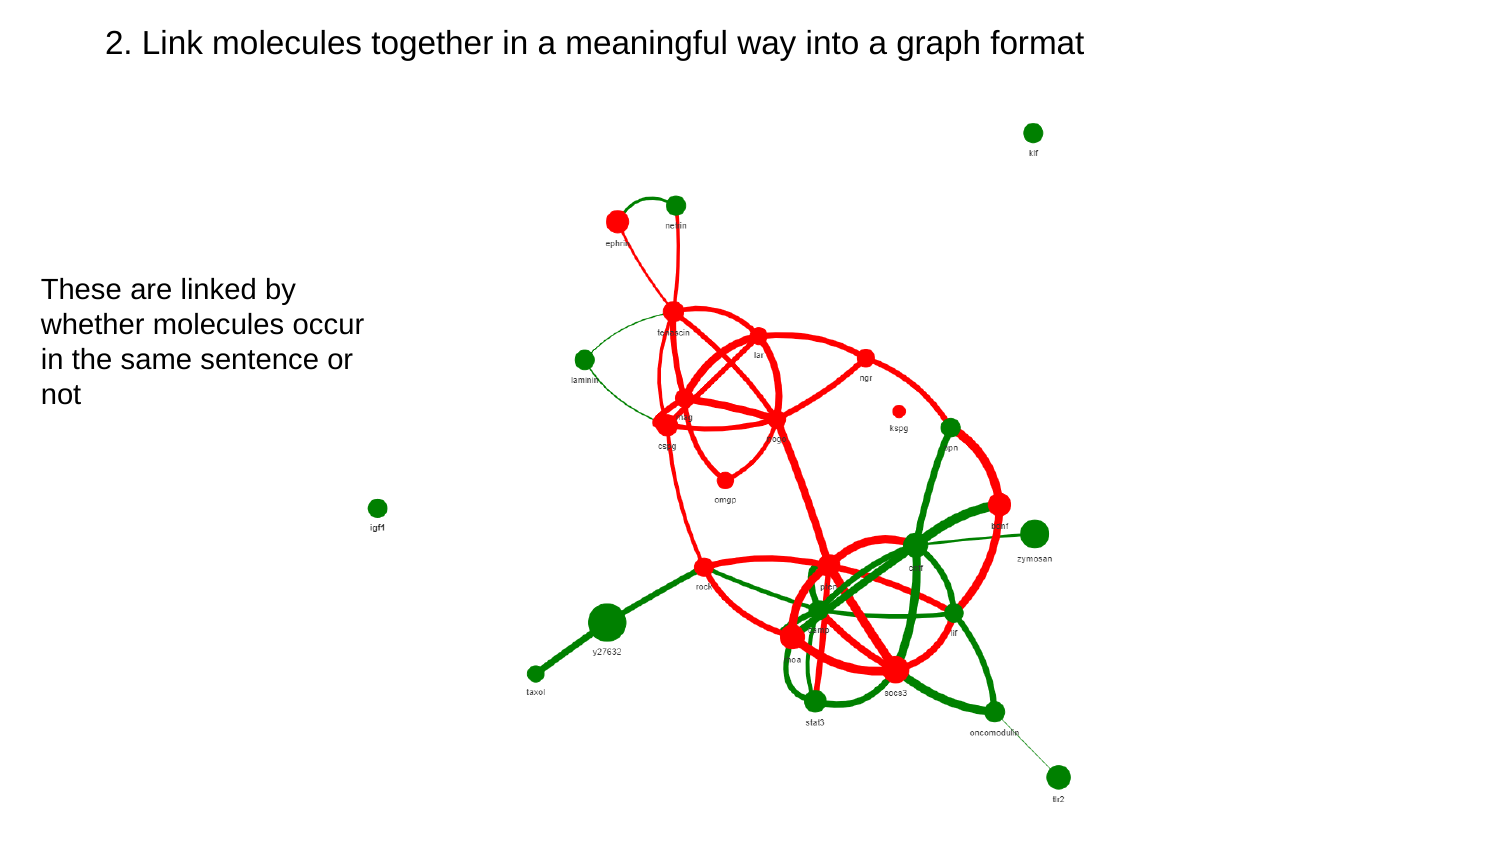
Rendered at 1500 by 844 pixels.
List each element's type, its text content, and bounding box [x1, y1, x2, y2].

picture [339, 103, 1095, 819]
text_box 2. Link molecules together in a meaningful way into a graph format [90, 5, 1268, 76]
text_box These are linked by whether molecules occur in the same sentence or not [25, 255, 334, 426]
